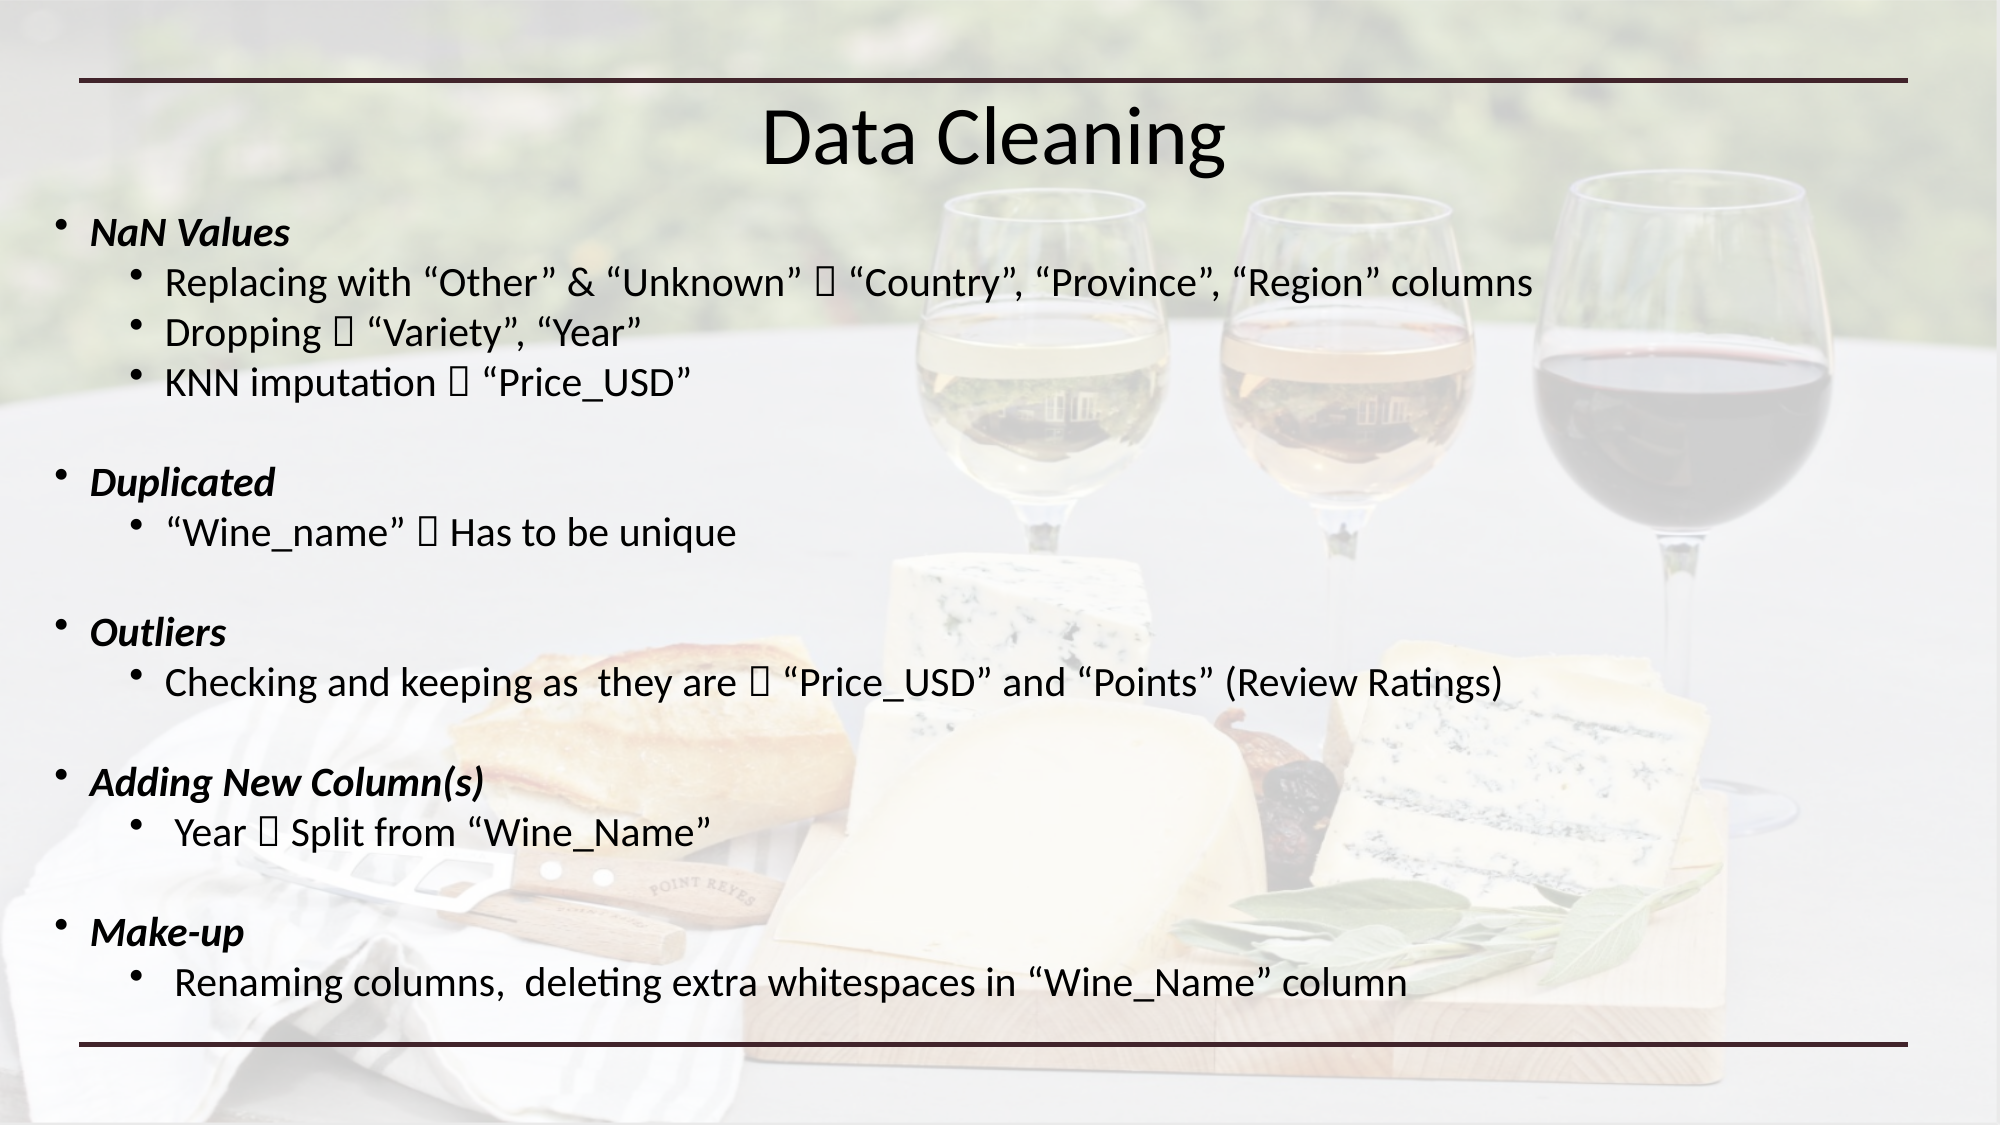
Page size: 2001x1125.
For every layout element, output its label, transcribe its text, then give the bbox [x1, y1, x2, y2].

text_box Data Cleaning [79, 85, 1910, 197]
text_box NaN Values Replacing with “Other” & “Unknown”  “Country”, “Province”, “Region” columns Dropping  “Variety”, “Year” KNN imputation  “Price_USD” Duplicated “Wine_name”  Has to be unique Outliers Checking and keeping as they are  “Price_USD” and “Points” (Review Ratings) Adding New Column(s) Year  Split from “Wine_Name” Make-up Renaming columns, deleting extra whitespaces in “Wine_Name” column [0, 197, 1947, 1040]
